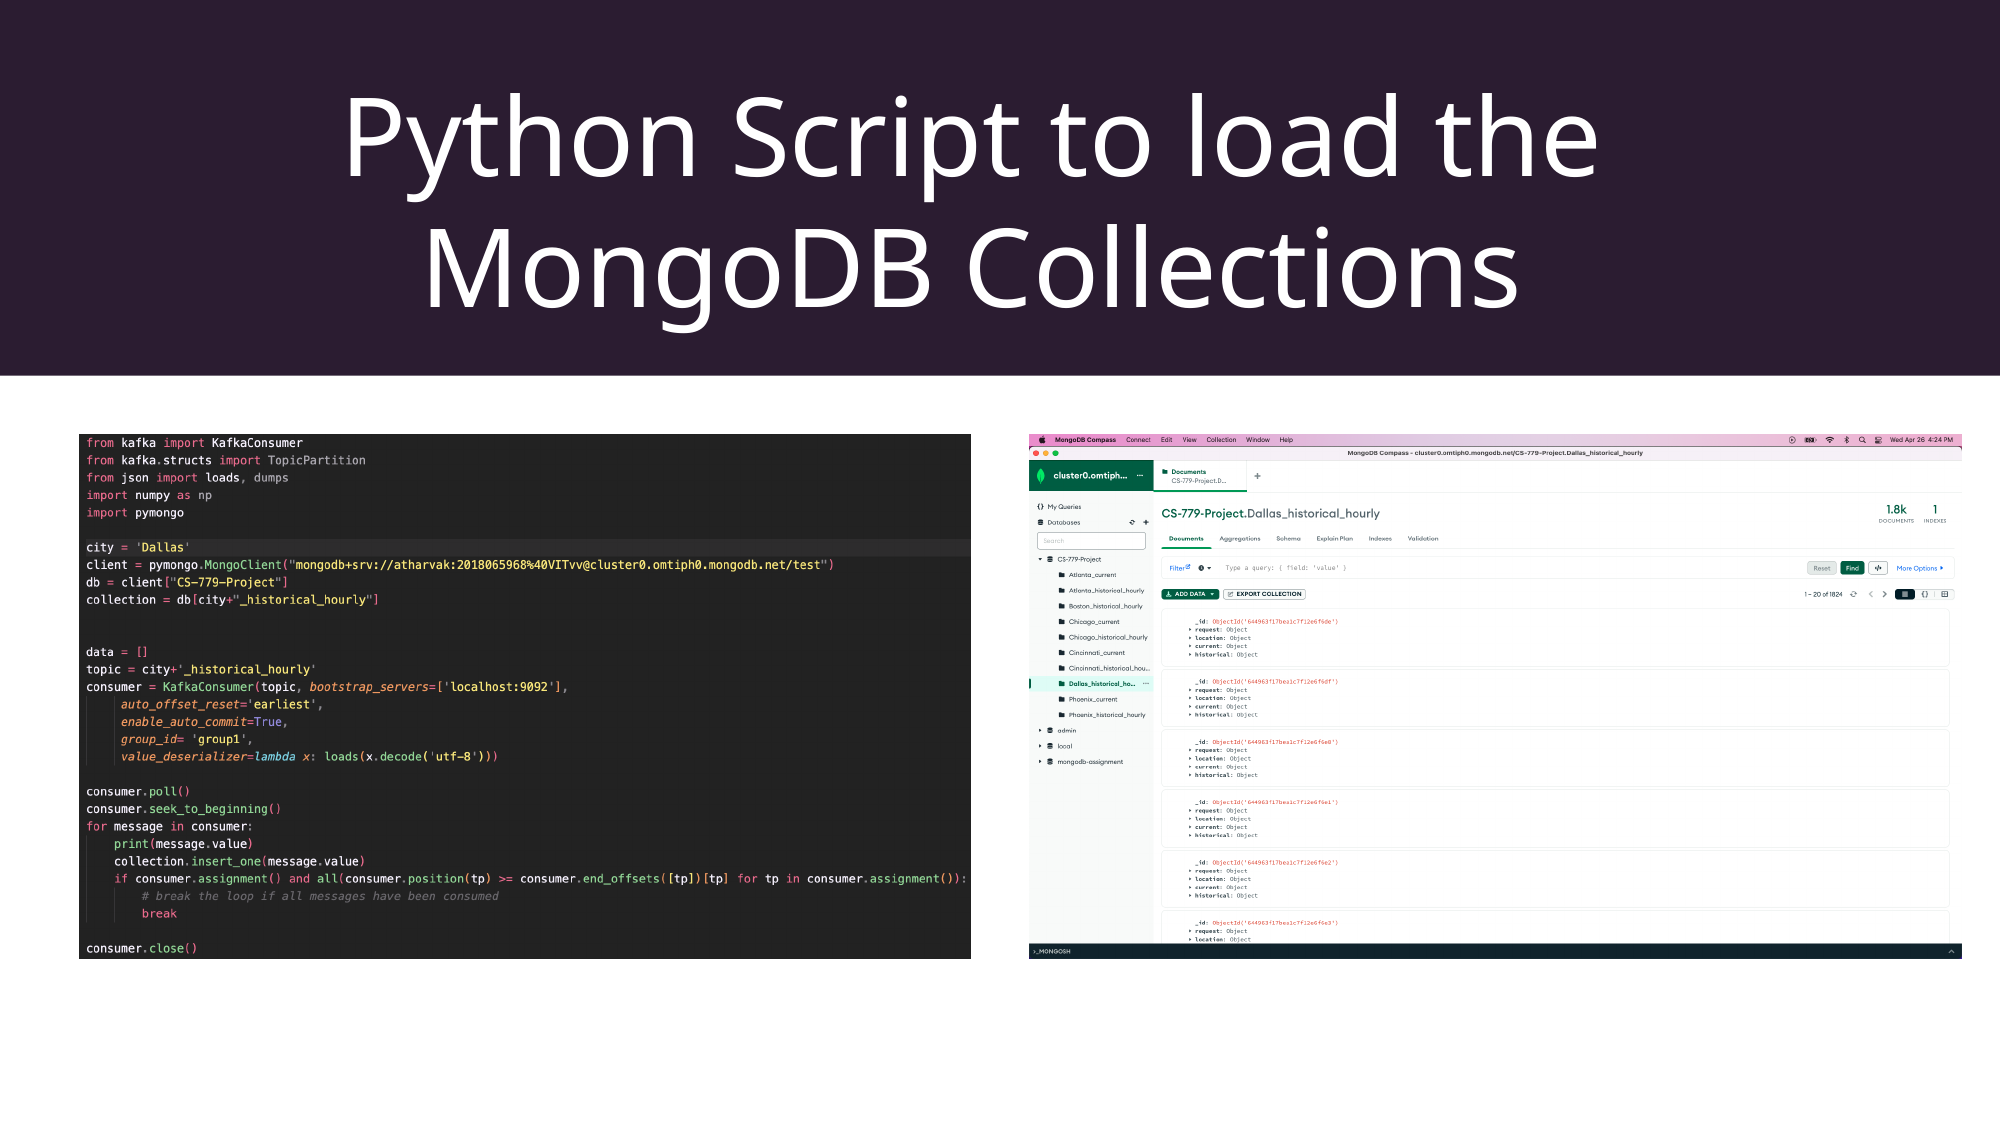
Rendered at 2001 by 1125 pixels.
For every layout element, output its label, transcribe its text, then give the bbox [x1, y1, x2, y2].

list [79, 434, 971, 959]
title Python Script to load the MongoDB Collections [79, 59, 1863, 337]
picture [1029, 434, 1962, 959]
